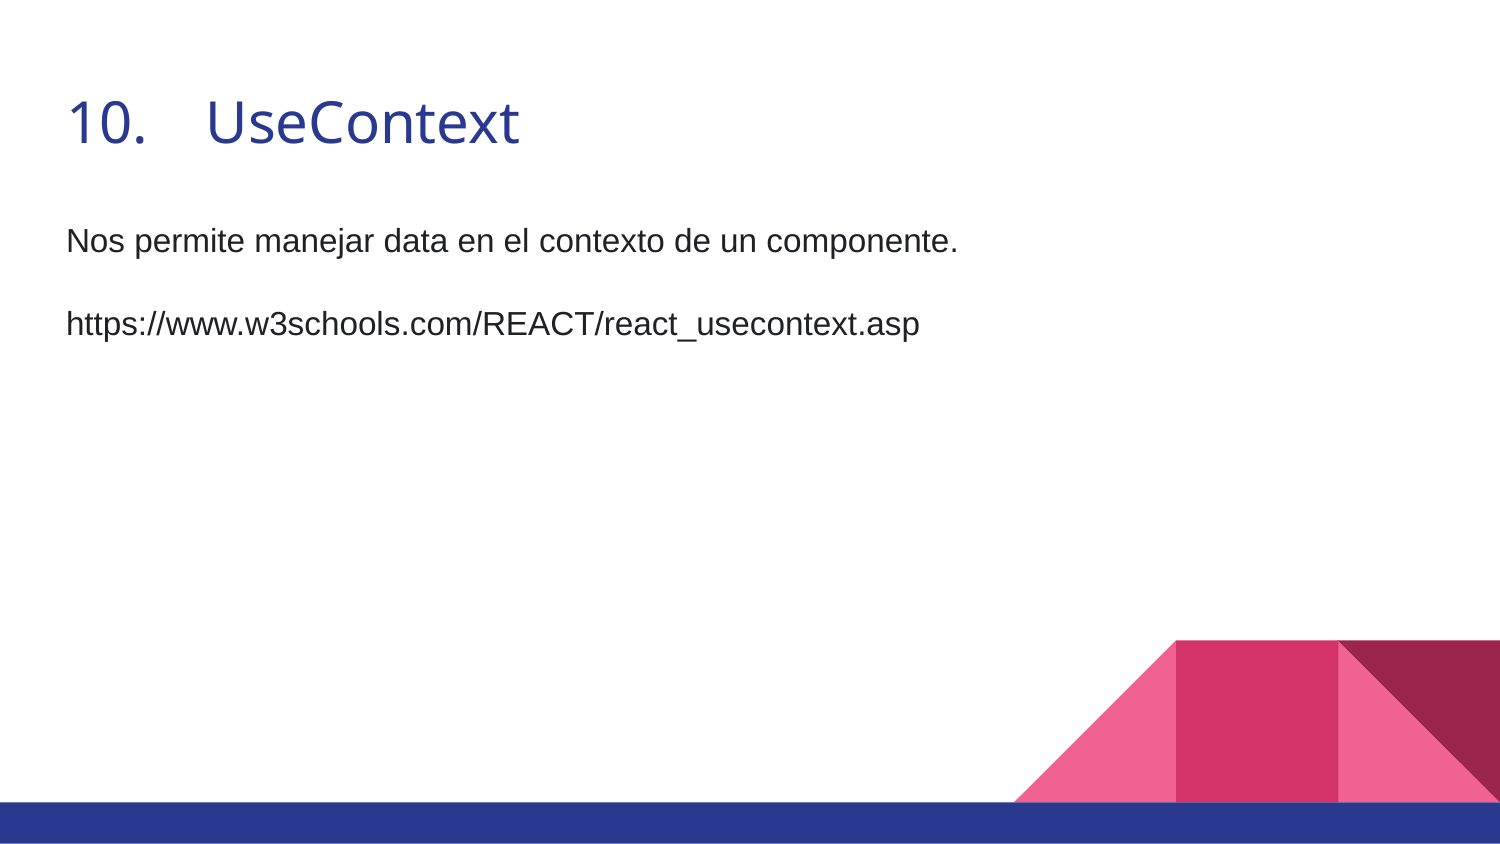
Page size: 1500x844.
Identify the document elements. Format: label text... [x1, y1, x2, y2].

list Nos permite manejar data en el contexto de un componente. https://www.w3schools.com/REACT/react_usecontext.asp [51, 201, 1449, 782]
title 10. UseContext [51, 70, 1449, 171]
